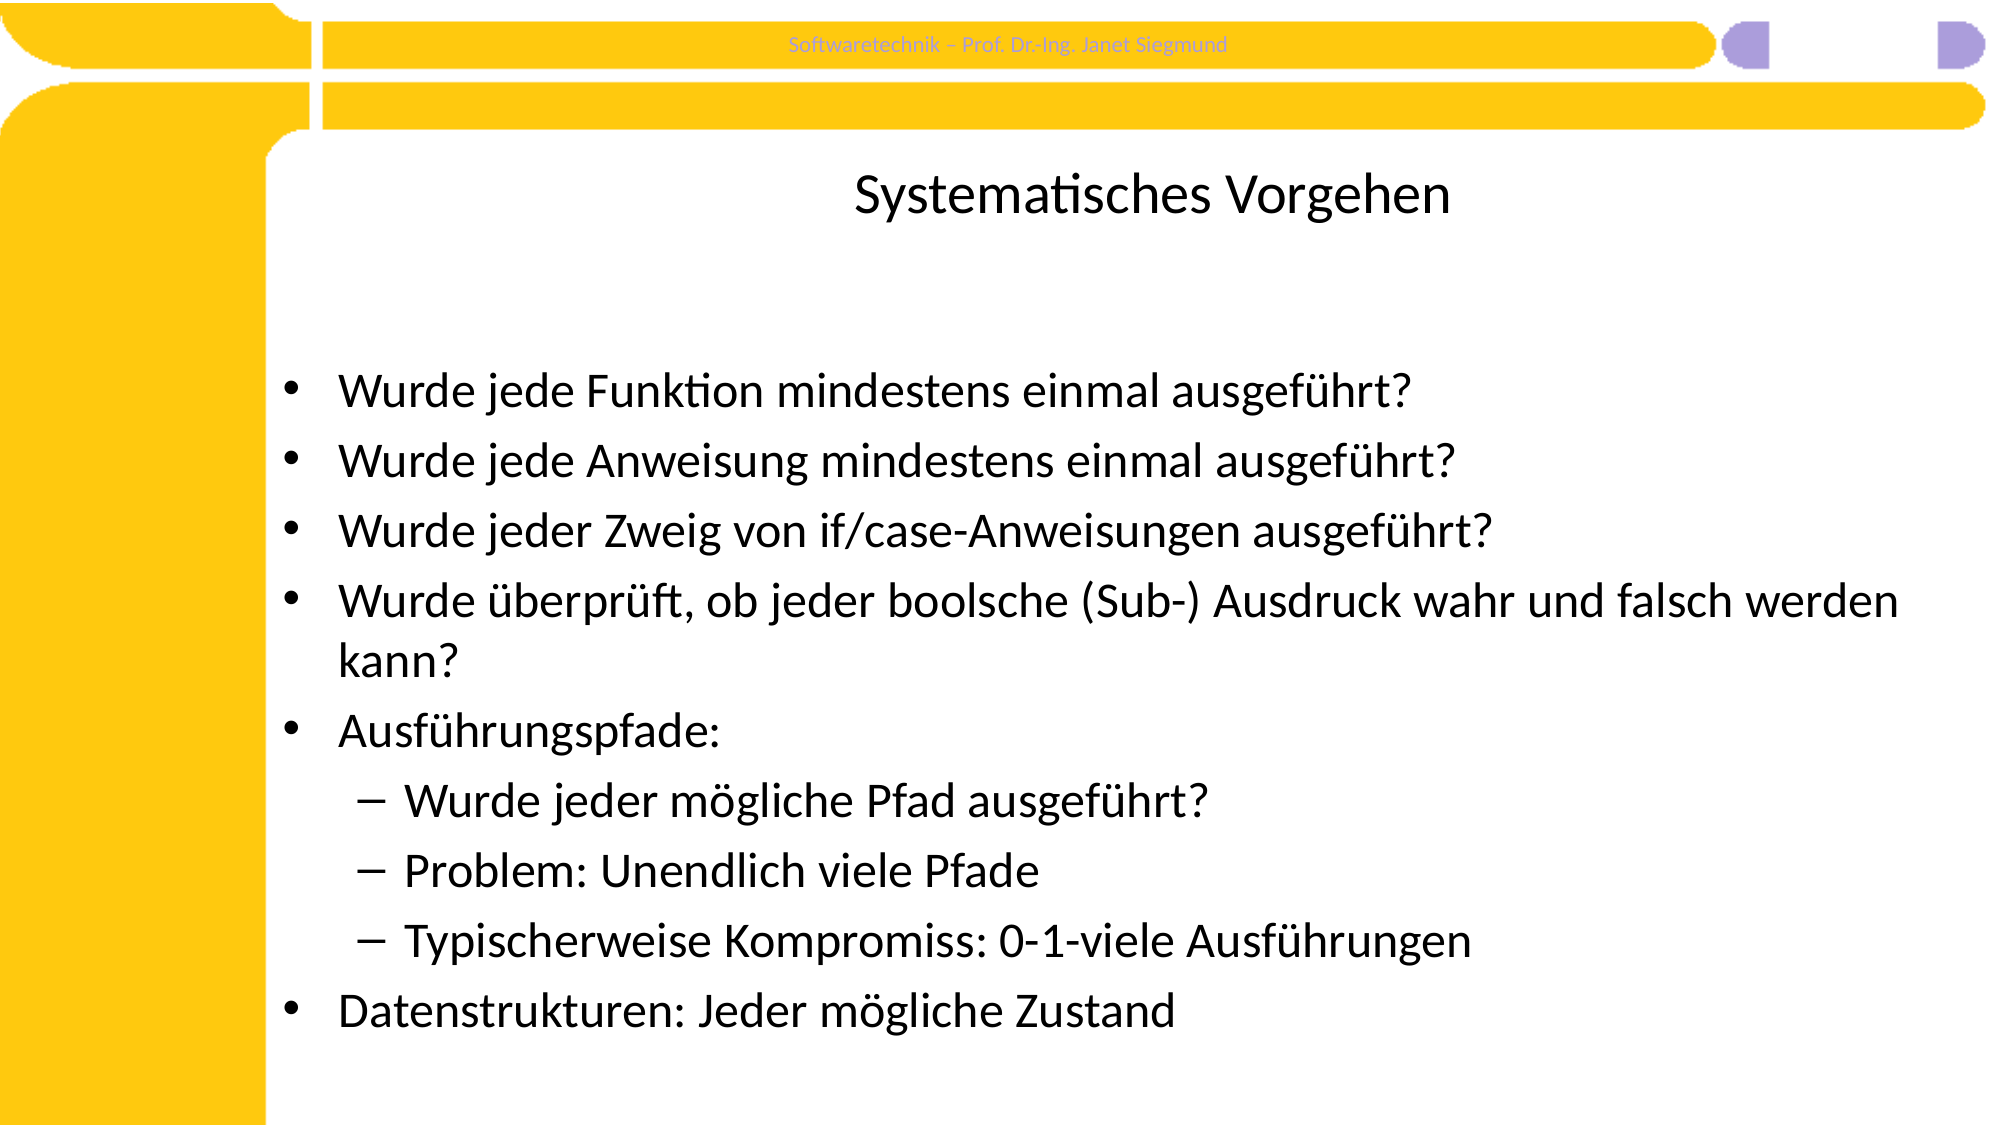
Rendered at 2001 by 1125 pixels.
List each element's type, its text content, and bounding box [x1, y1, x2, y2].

title Systematisches Vorgehen [350, 137, 1957, 243]
picture [0, 3, 1999, 1125]
list Wurde jede Funktion mindestens einmal ausgeführt? Wurde jede Anweisung mindestens einmal ausgeführt? Wurde jeder Zweig von if/case-Anweisungen ausgeführt? Wurde überprüft, ob jeder boolsche (Sub-) Ausdruck wahr und falsch werden kann? Ausführungspfade: Wurde jeder mögliche Pfad ausgeführt? Problem: Unendlich viele Pfade Typischerweise Kompromiss: 0-1-viele Ausführungen Datenstrukturen: Jeder mögliche Zustand [267, 349, 1993, 1104]
